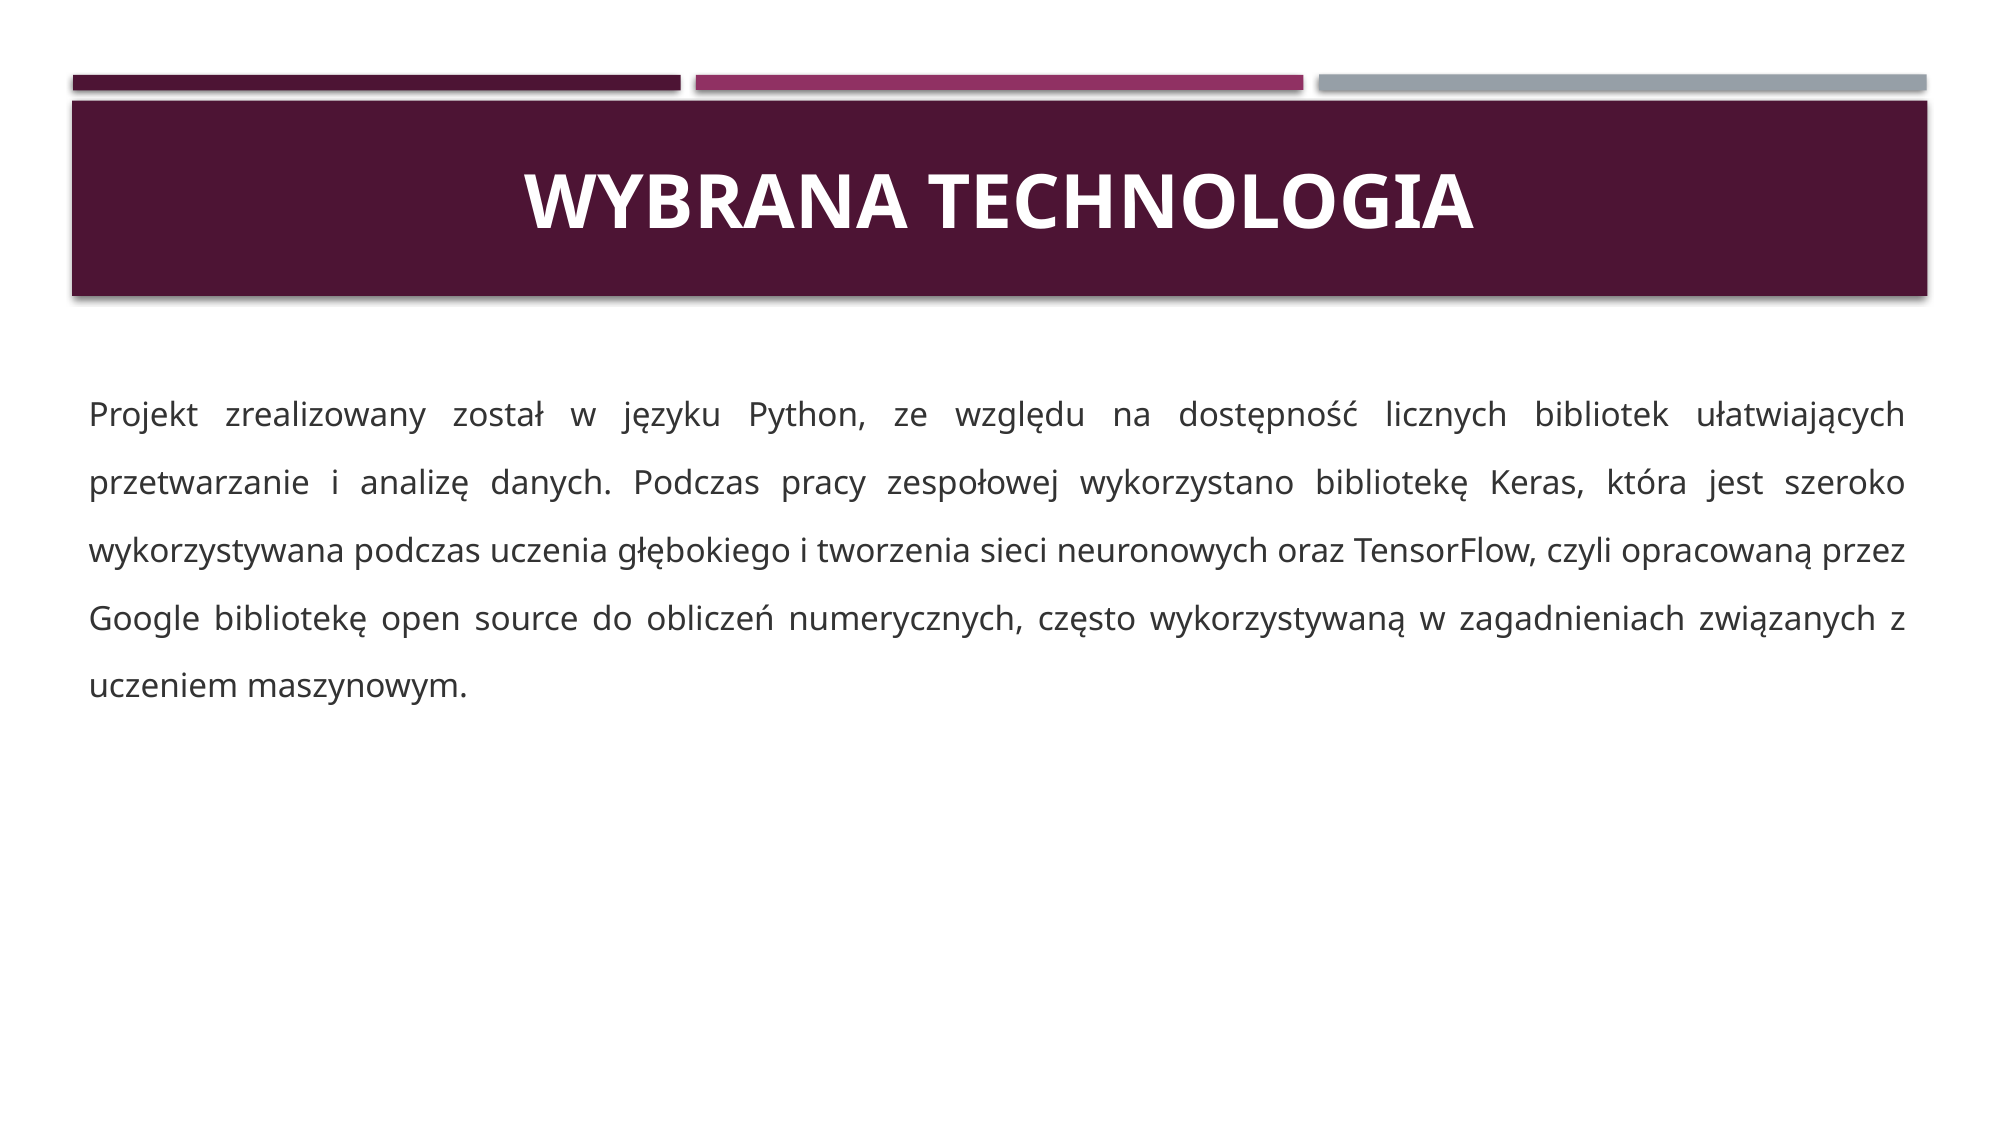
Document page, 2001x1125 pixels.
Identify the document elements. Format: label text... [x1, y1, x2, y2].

title Wybrana technologia [95, 115, 1905, 282]
list Projekt zrealizowany został w języku Python, ze względu na dostępność licznych bibliotek ułatwiających przetwarzanie i analizę danych. Podczas pracy zespołowej wykorzystano bibliotekę Keras, która jest szeroko wykorzystywana podczas uczenia głębokiego i tworzenia sieci neuronowych oraz TensorFlow, czyli opracowaną przez Google bibliotekę open source do obliczeń numerycznych, często wykorzystywaną w zagadnieniach związanych z uczeniem maszynowym. [73, 357, 1924, 734]
